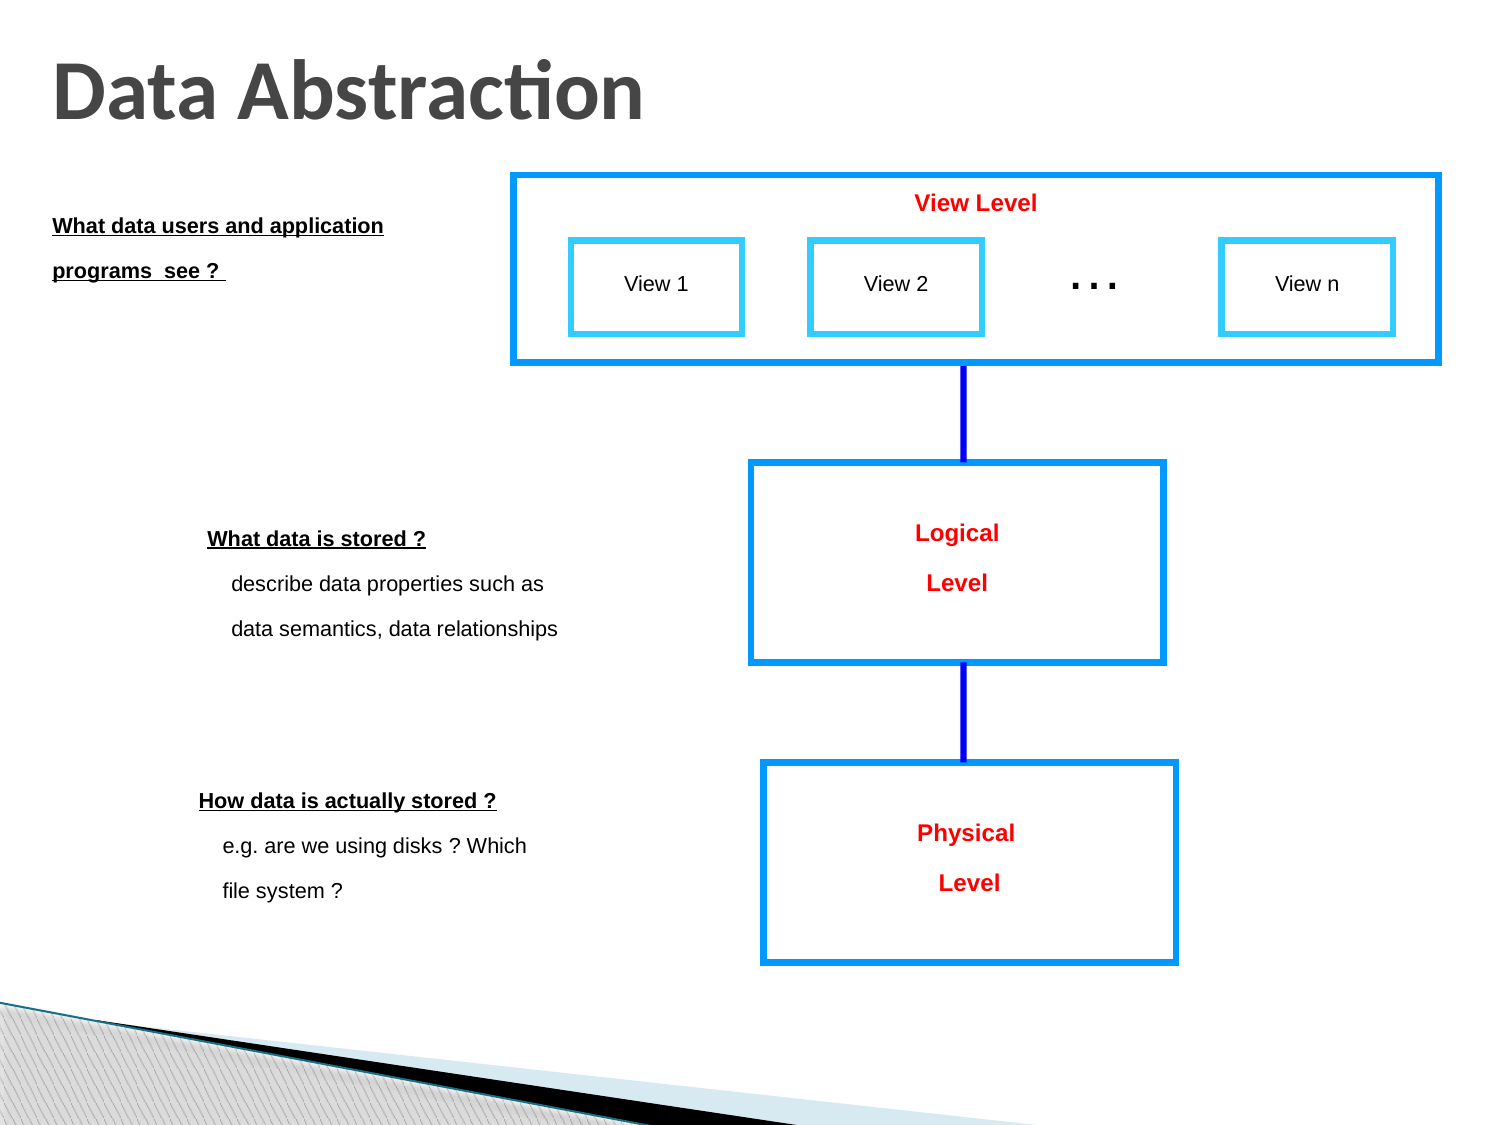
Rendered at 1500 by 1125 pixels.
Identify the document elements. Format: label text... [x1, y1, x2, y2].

text_box Physical Level [763, 762, 1176, 963]
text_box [513, 174, 1439, 363]
text_box What data is stored ? describe data properties such as data semantics, data relationships [192, 512, 574, 663]
title Data Abstraction [37, 24, 1425, 145]
text_box Logical Level [751, 462, 1164, 663]
text_box How data is actually stored ? e.g. are we using disks ? Which file system ? [183, 774, 543, 925]
text_box What data users and application programs see ? [37, 199, 464, 305]
